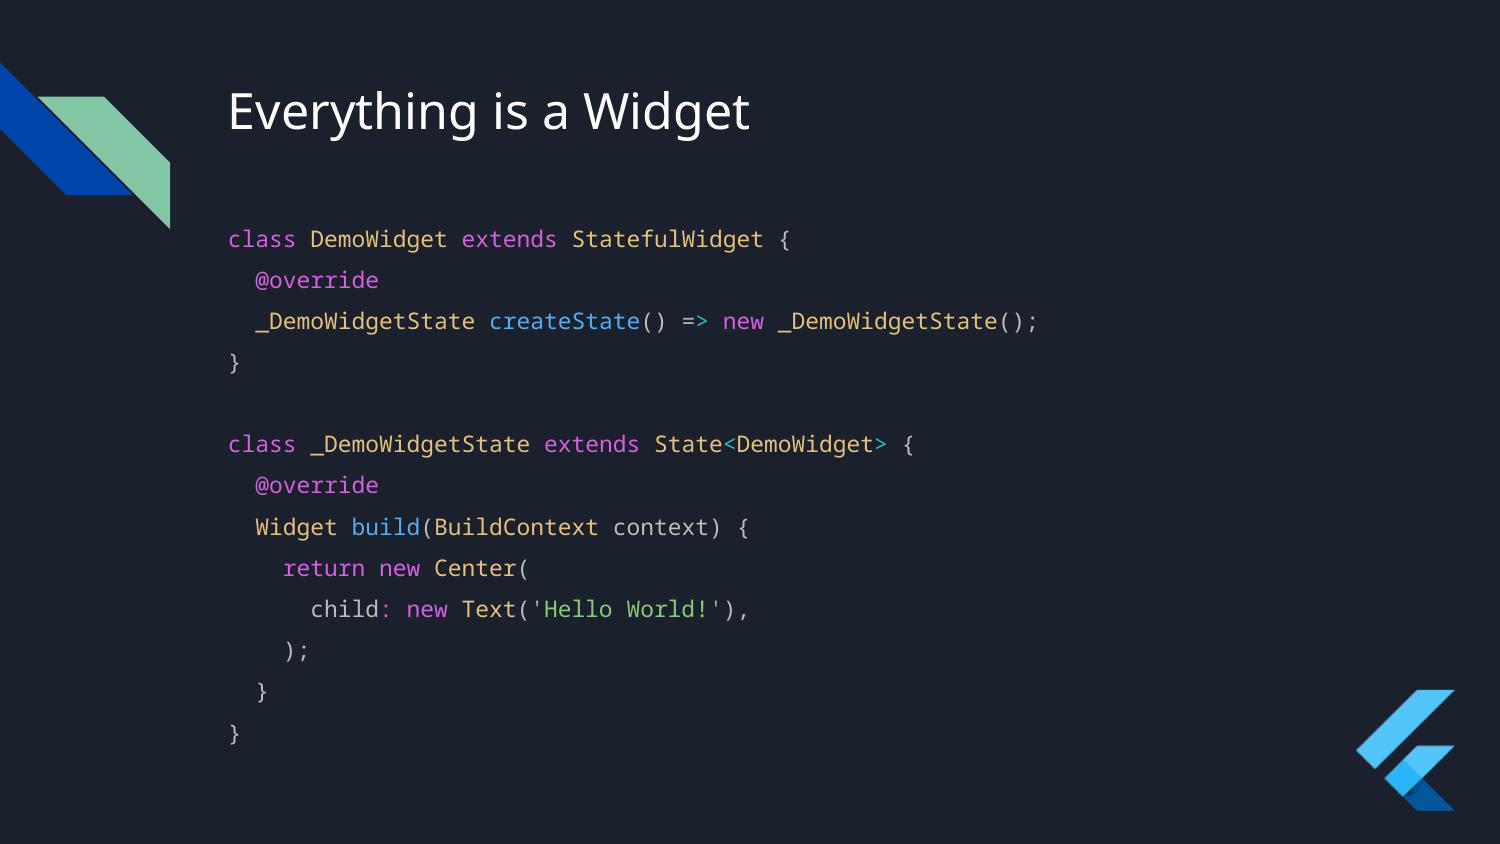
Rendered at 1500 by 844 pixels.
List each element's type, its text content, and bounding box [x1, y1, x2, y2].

title Everything is a Widget [212, 64, 1368, 215]
picture [1339, 682, 1475, 819]
text_box class DemoWidget extends StatefulWidget { @override _DemoWidgetState createState() => new _DemoWidgetState(); } class _DemoWidgetState extends State<DemoWidget> { @override Widget build(BuildContext context) { return new Center( child: new Text('Hello World!'), ); } } [212, 195, 1192, 786]
